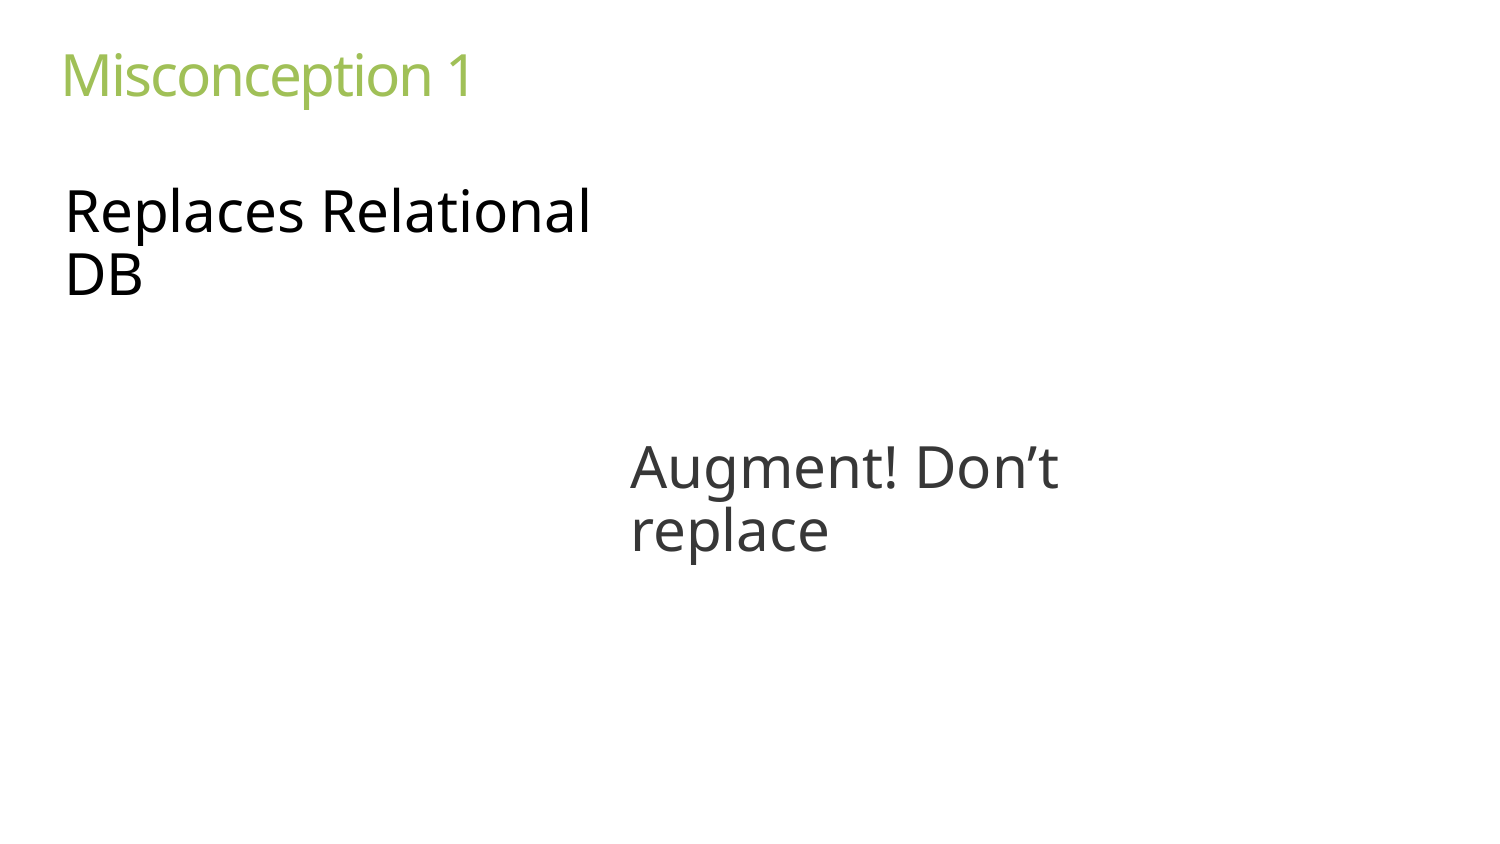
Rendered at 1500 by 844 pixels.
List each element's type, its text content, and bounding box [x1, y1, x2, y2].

list Replaces Relational DB [64, 175, 685, 254]
text_box Augment! Don’t replace [630, 431, 1252, 572]
title Misconception 1 [38, 34, 1463, 118]
